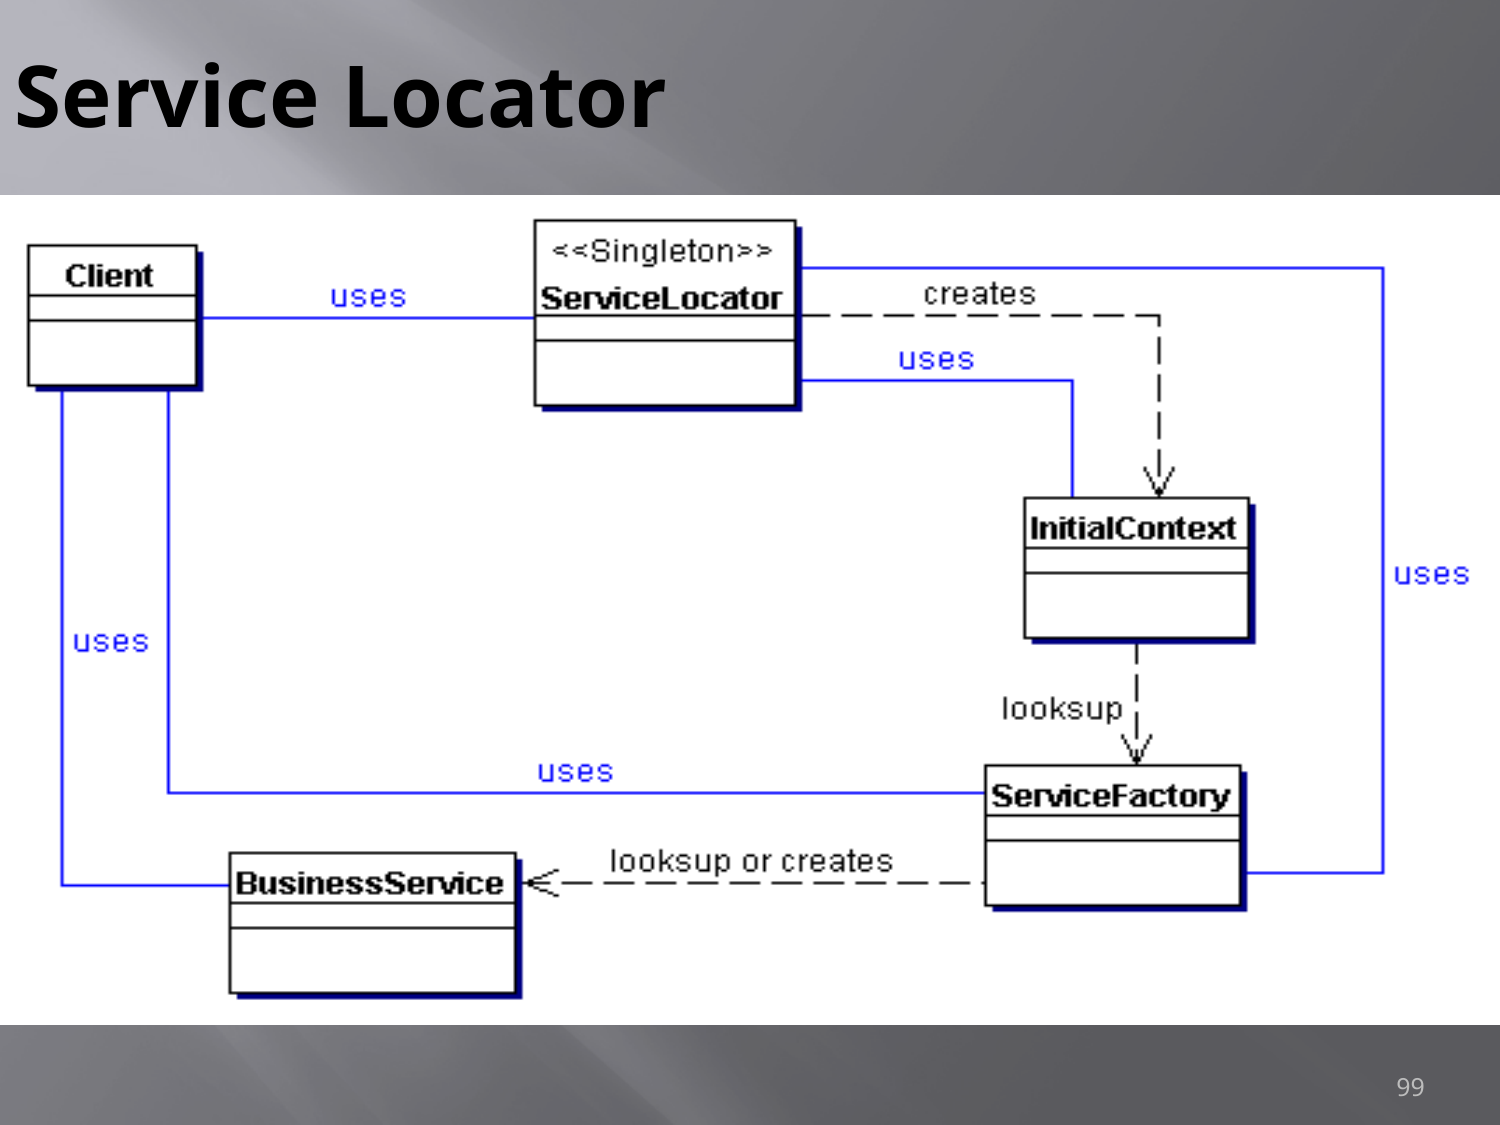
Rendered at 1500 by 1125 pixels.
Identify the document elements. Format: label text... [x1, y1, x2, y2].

picture [0, 195, 1500, 1026]
title Service Locator [0, 0, 1350, 188]
slide_number 99 [1299, 1071, 1425, 1113]
